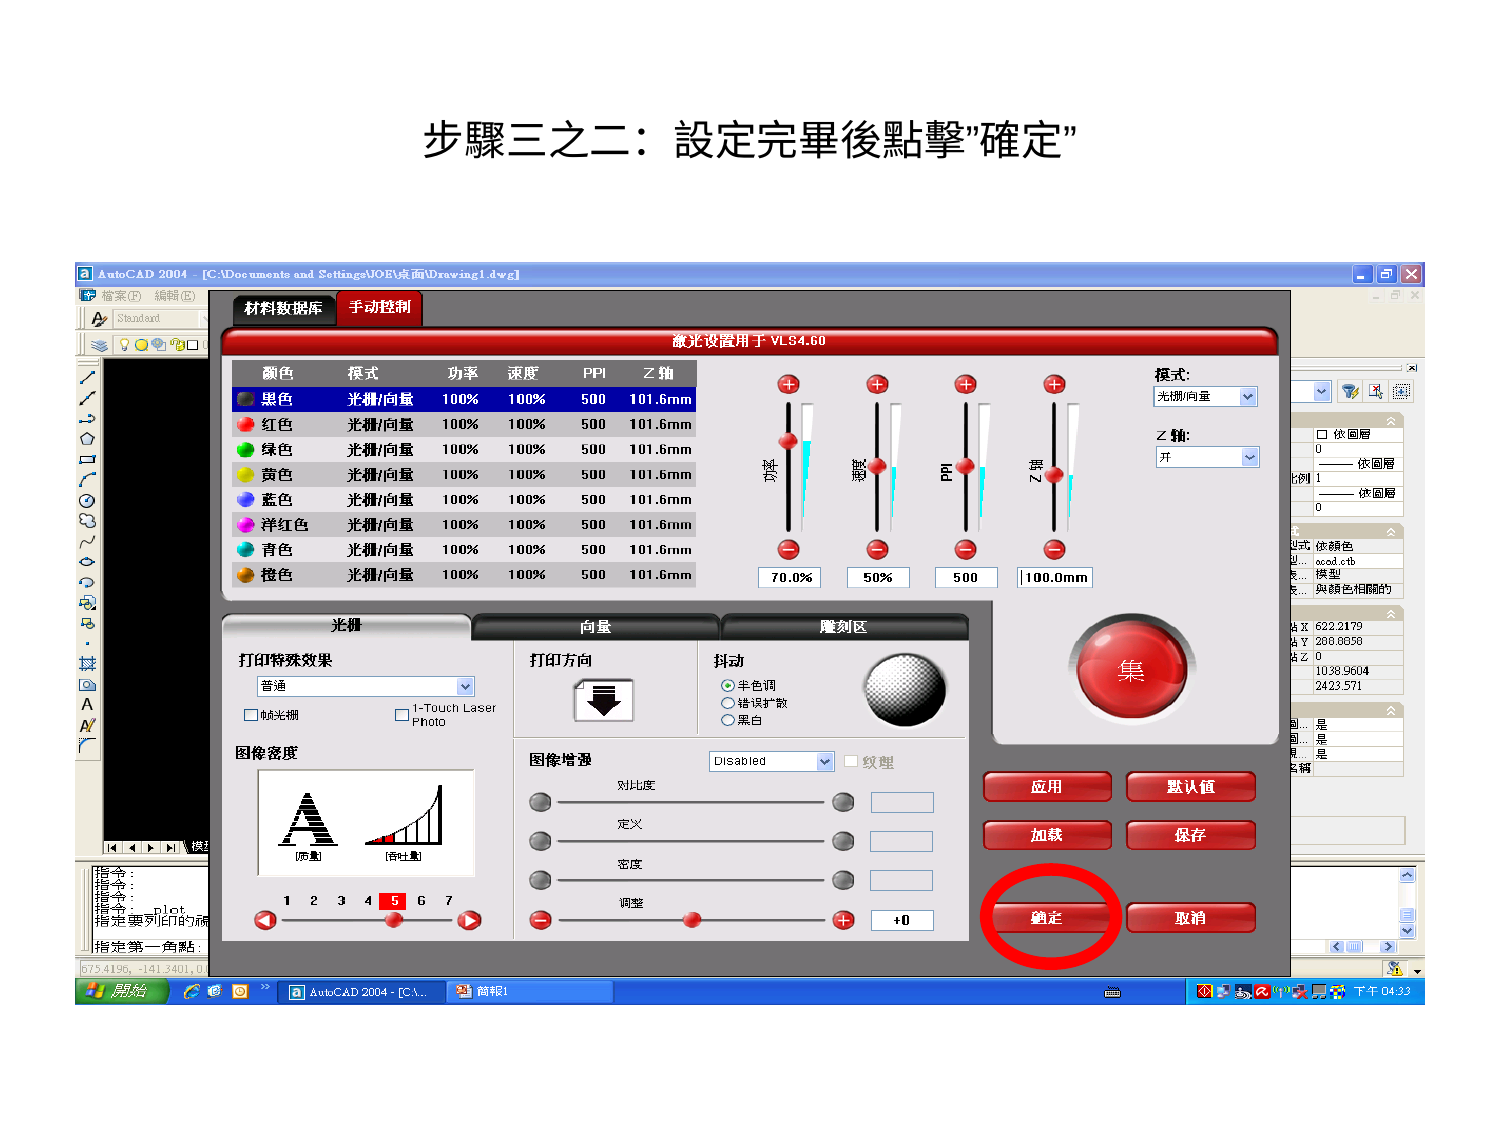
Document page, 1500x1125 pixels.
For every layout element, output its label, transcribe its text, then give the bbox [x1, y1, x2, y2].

title 步驟三之二：設定完畢後點擊”確定” [75, 45, 1425, 233]
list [74, 262, 1426, 1006]
